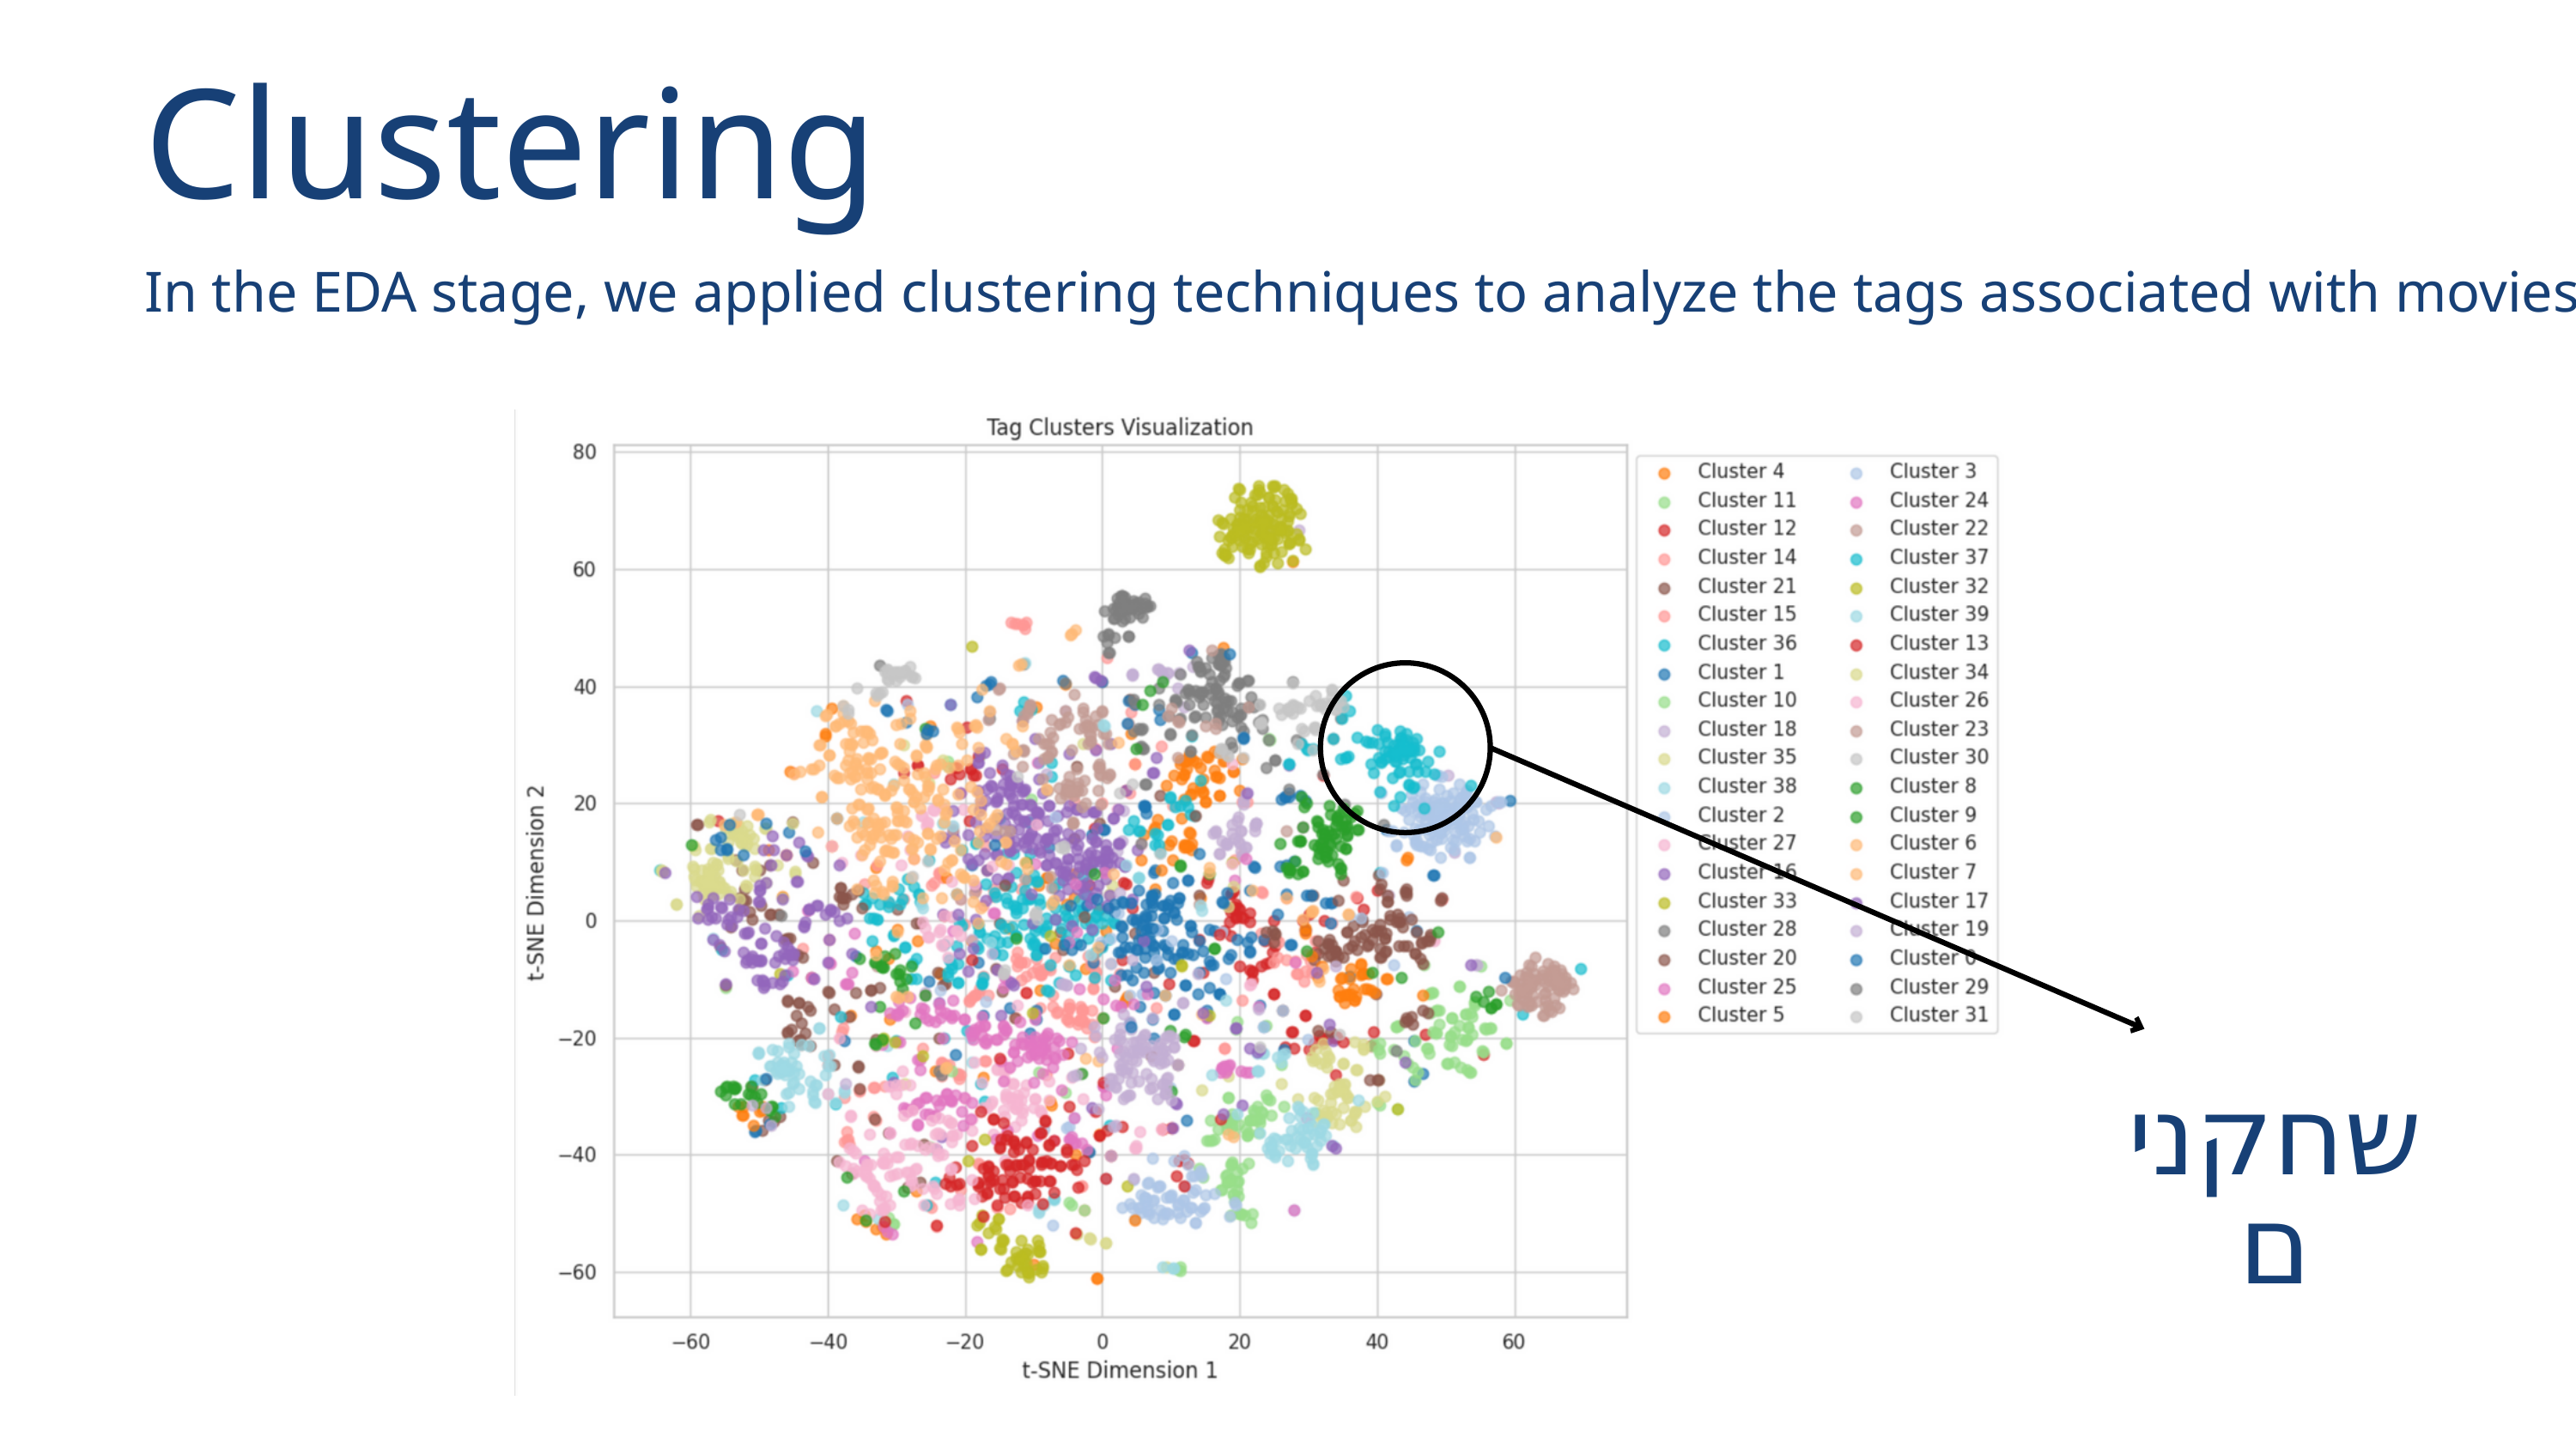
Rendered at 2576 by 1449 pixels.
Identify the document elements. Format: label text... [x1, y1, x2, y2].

text_box In the EDA stage, we applied clustering techniques to analyze the tags associated with movies. [144, 267, 2576, 379]
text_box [1320, 662, 1491, 834]
text_box [1496, 749, 2145, 1032]
text_box שחקנים [2095, 1088, 2455, 1307]
text_box Clustering [144, 76, 2309, 229]
text_box [514, 409, 2008, 1396]
